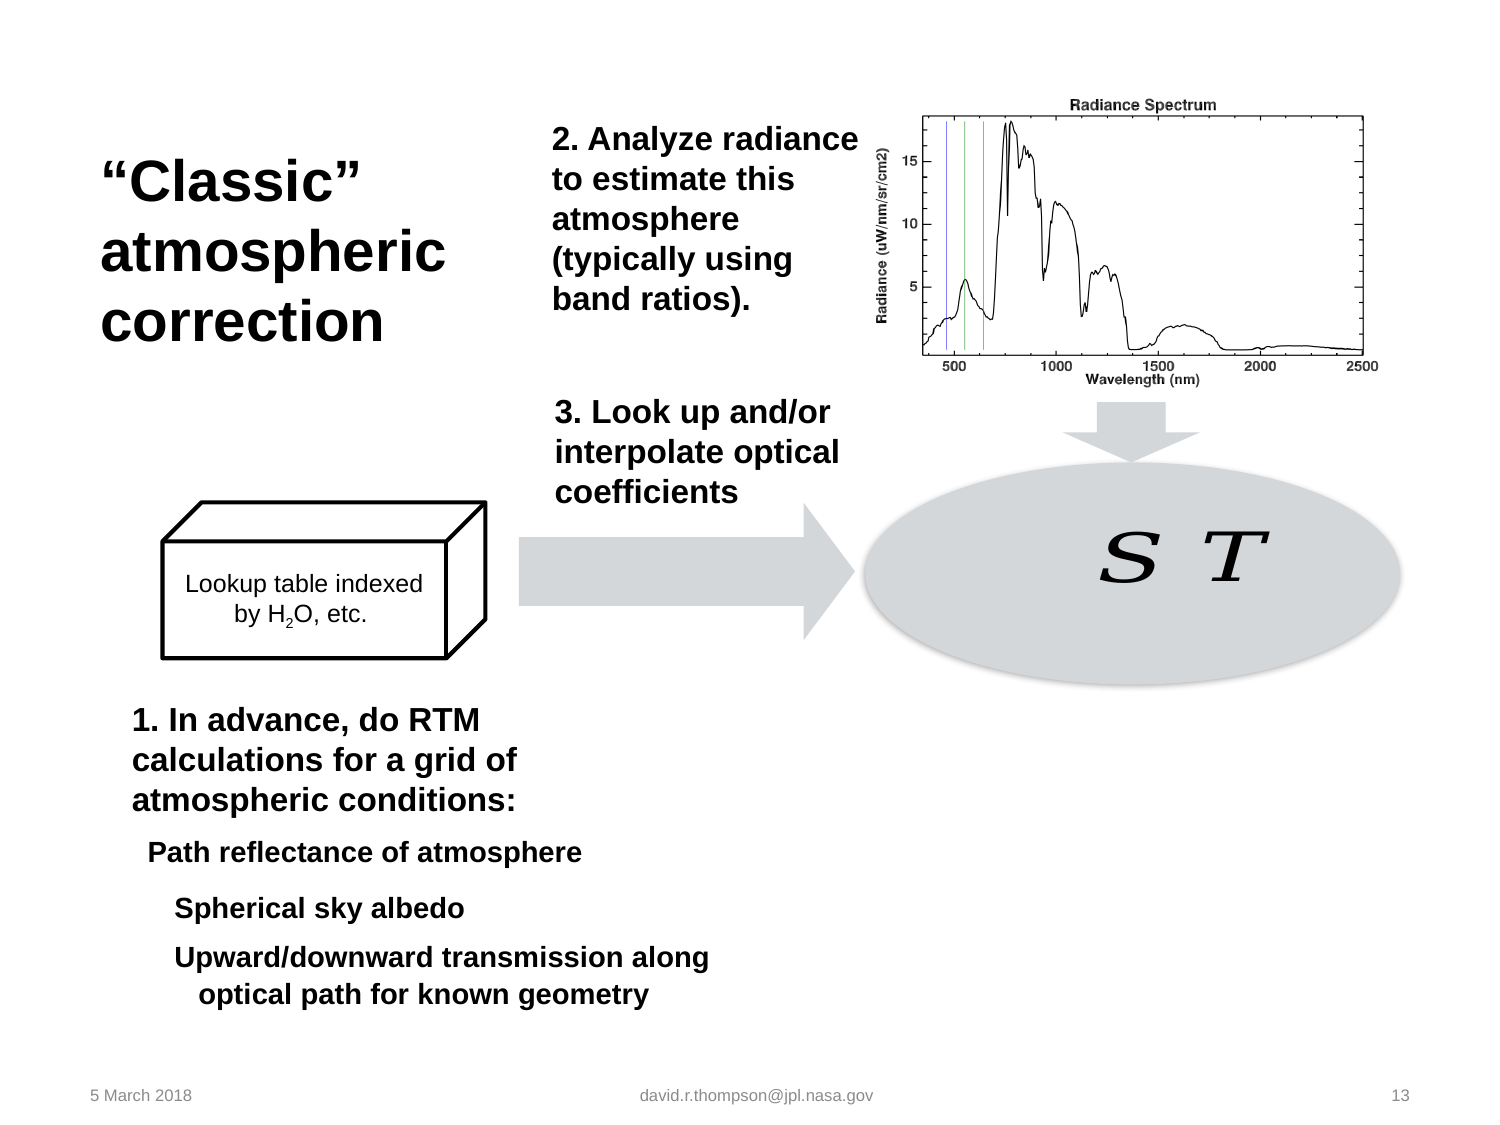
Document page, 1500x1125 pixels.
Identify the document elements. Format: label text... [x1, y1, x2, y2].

text_box 2. Analyze radiance to estimate this atmosphere (typically using band ratios). [537, 110, 832, 325]
text_box [1060, 417, 1203, 465]
footer david.r.thompson@jpl.nasa.gov [309, 1065, 1205, 1125]
picture [837, 24, 1393, 410]
text_box 1. In advance, do RTM calculations for a grid of atmospheric conditions: [117, 691, 571, 826]
title “Classic” atmospheric correction [85, 135, 537, 208]
slide_number 13 [1217, 1065, 1425, 1125]
text_box [516, 518, 857, 643]
text_box Lookup table indexed by H2O, etc. [160, 500, 488, 661]
text_box [864, 461, 1401, 686]
text_box 3. Look up and/or interpolate optical coefficients [539, 343, 896, 518]
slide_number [75, 1065, 297, 1125]
